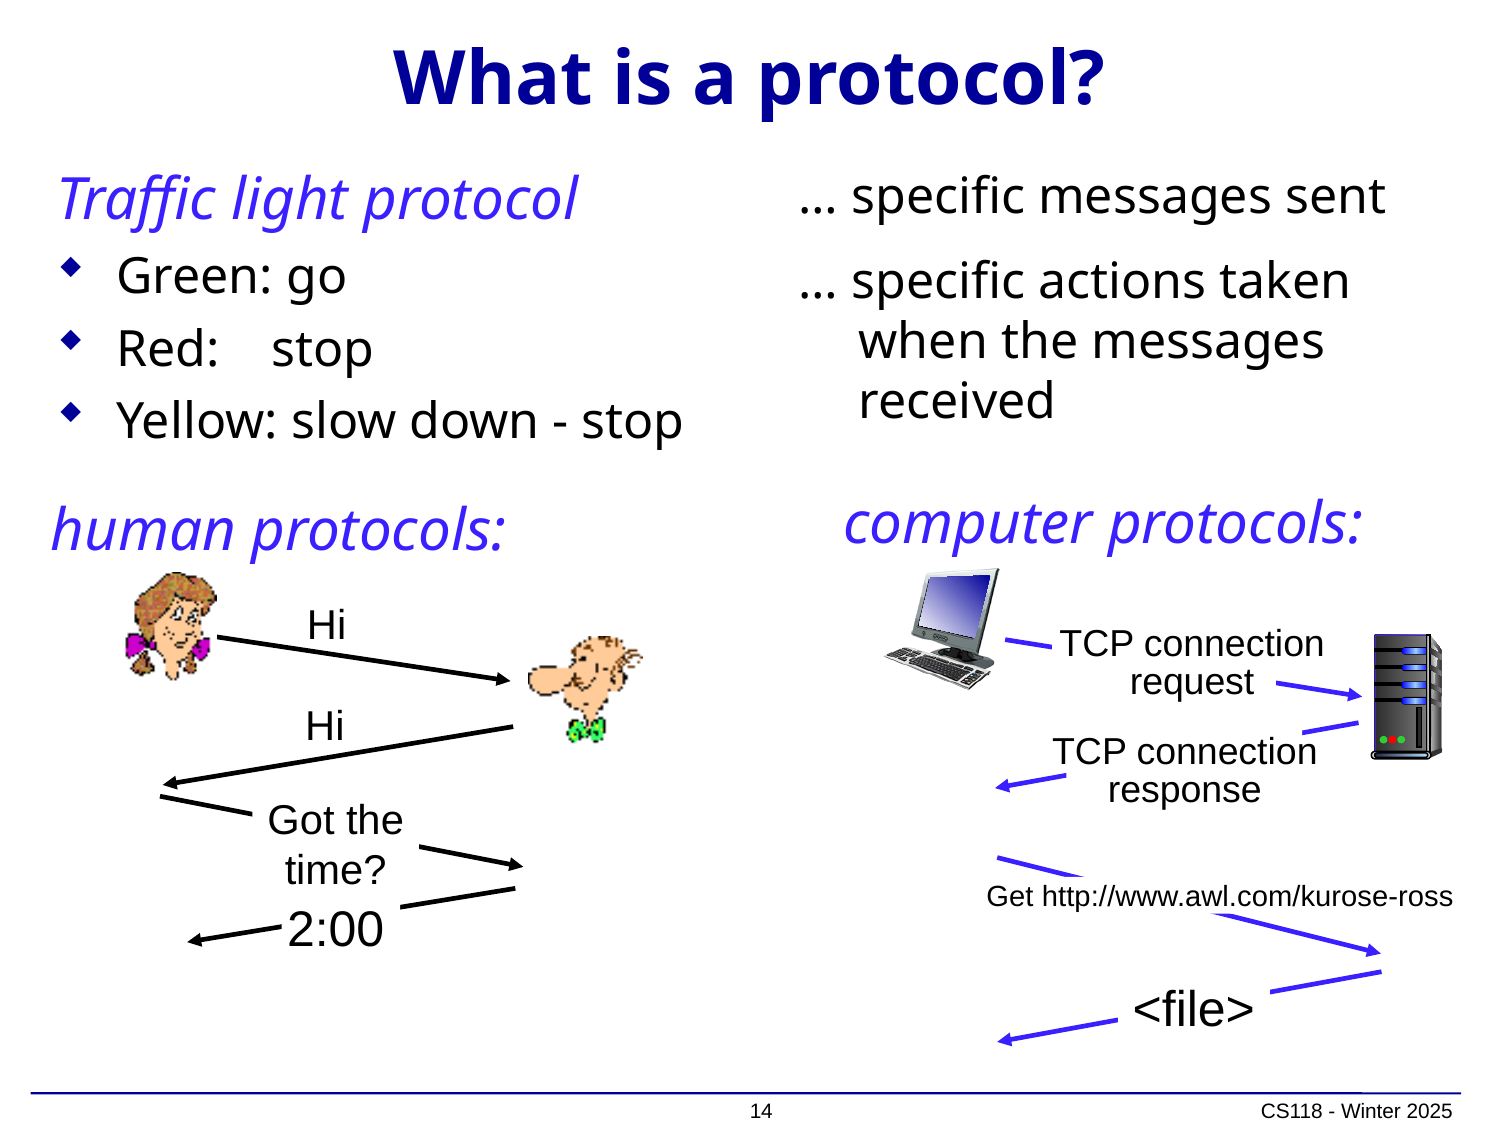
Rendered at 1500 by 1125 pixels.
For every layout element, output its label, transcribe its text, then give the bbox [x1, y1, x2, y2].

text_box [122, 572, 643, 979]
text_box Traffic light protocol Green: go Red: stop Yellow: slow down - stop [41, 161, 736, 478]
footer CS118 - Winter 2025 [1246, 1095, 1500, 1125]
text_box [856, 477, 1484, 1045]
title What is a protocol? [0, 0, 1500, 151]
slide_number 14 [712, 1094, 788, 1125]
list … specific messages sent … specific actions taken when the messages received [798, 162, 1489, 526]
list human protocols: [50, 491, 746, 1014]
